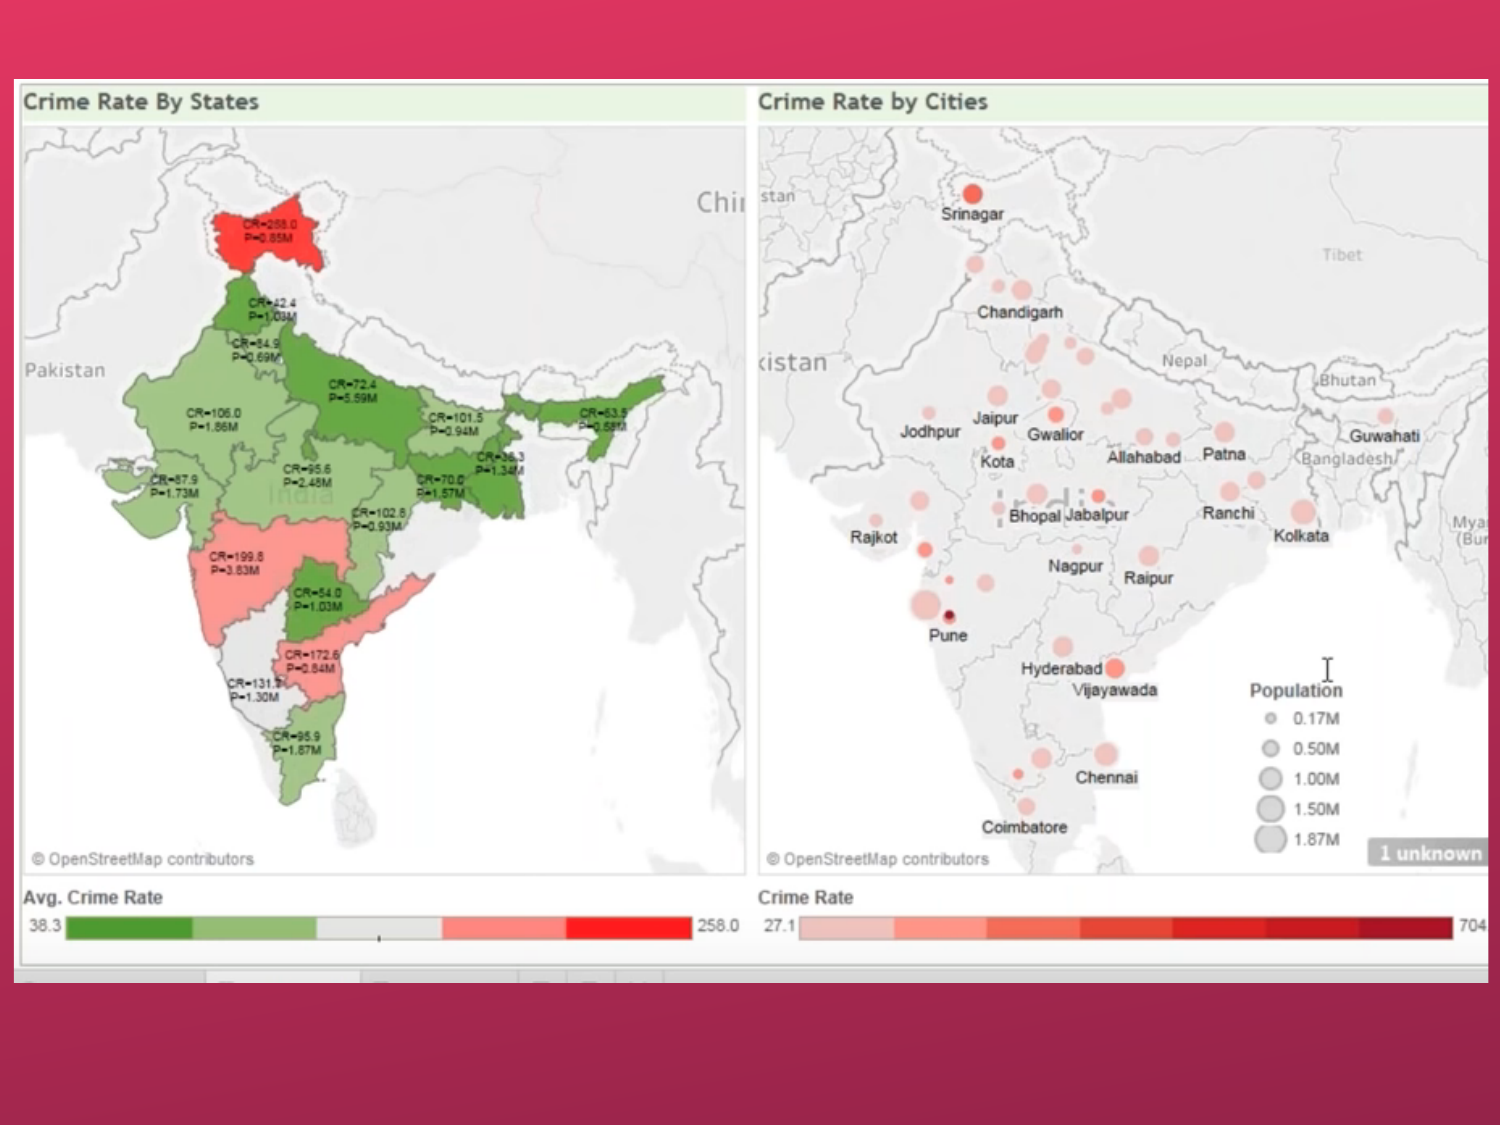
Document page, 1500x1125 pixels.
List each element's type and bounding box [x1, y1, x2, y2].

picture [13, 79, 1489, 983]
